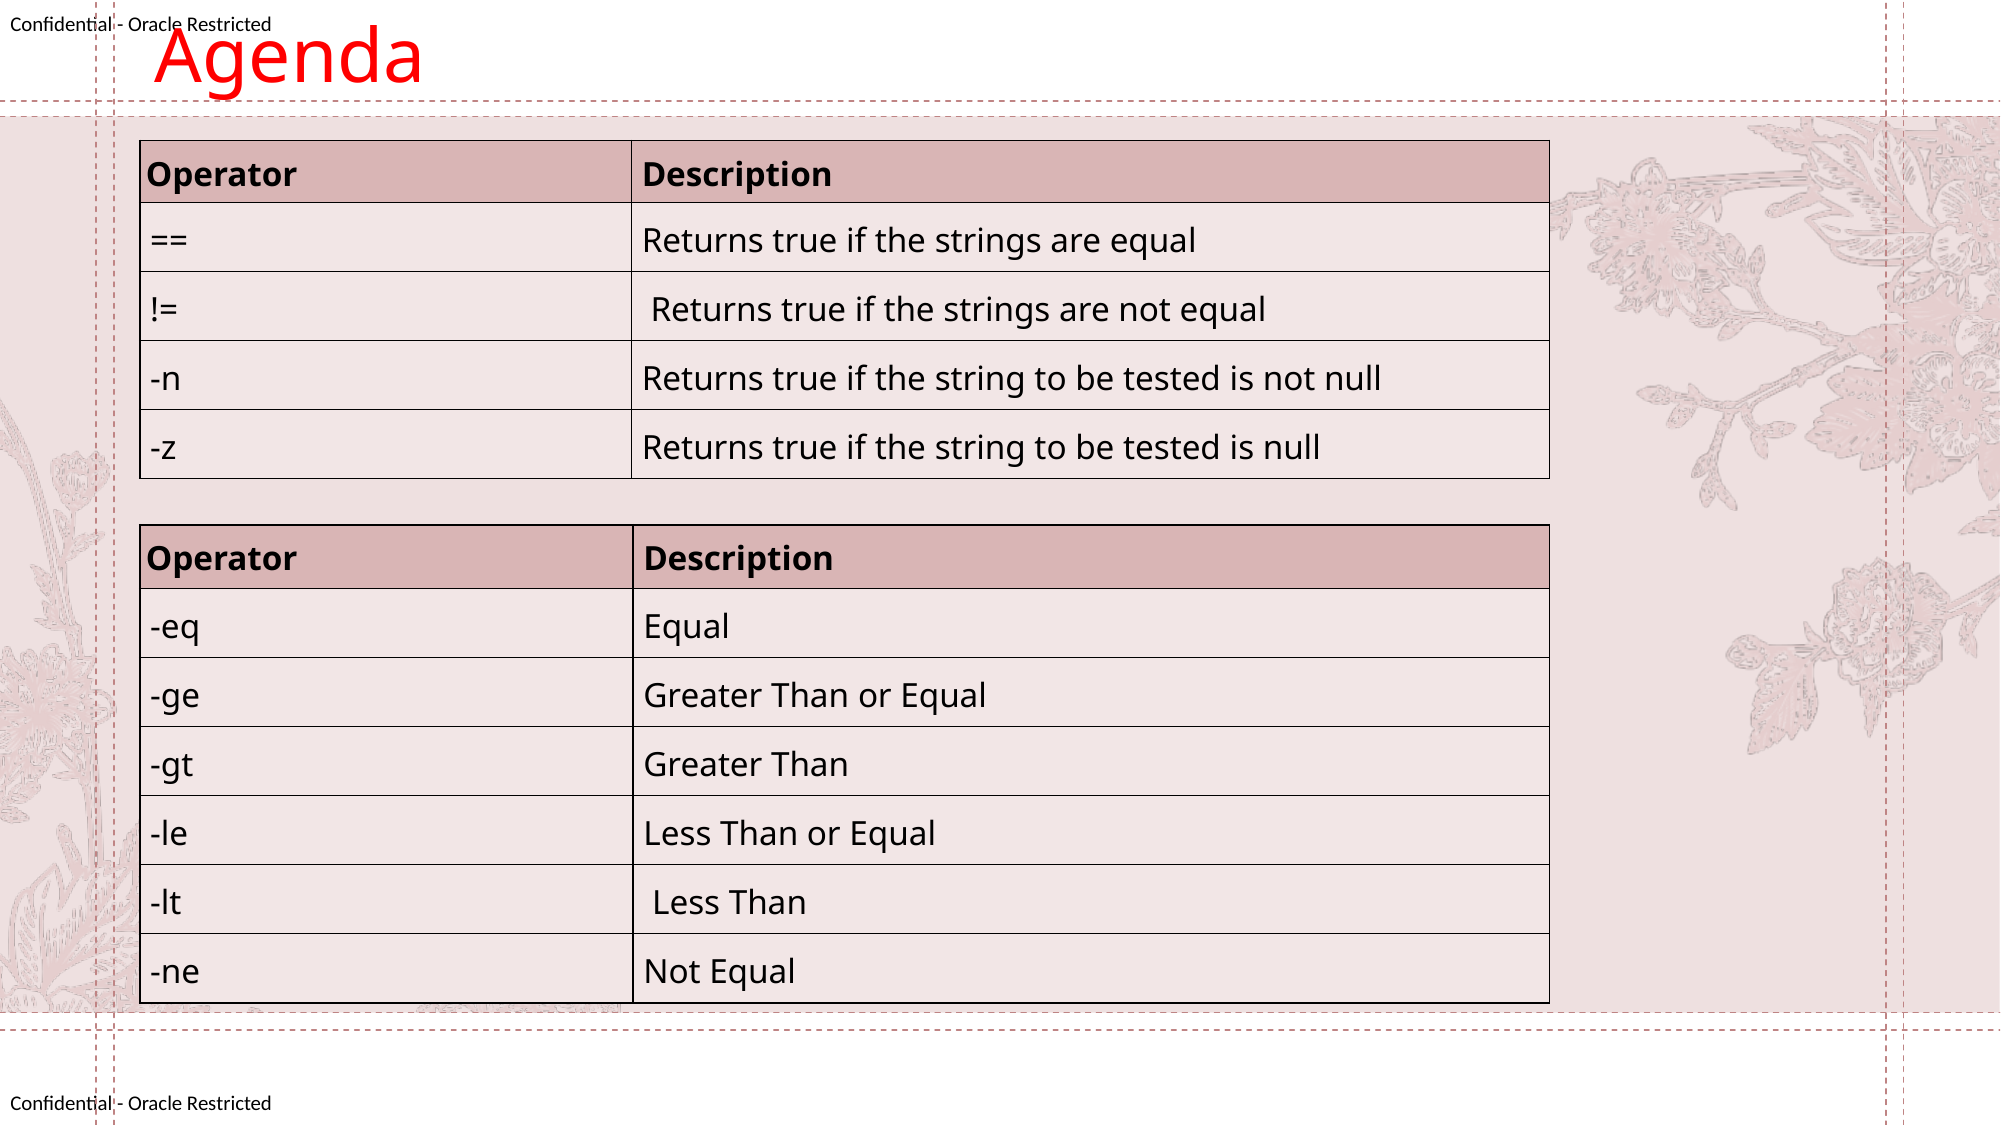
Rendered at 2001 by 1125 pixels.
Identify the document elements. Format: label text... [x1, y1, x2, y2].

table_header Description [634, 526, 1549, 588]
table_cell != [141, 272, 631, 340]
table_cell Returns true if the strings are equal [632, 203, 1549, 271]
table_cell Less Than or Equal [634, 796, 1549, 864]
table_cell -z [141, 410, 631, 478]
table_cell Returns true if the string to be tested is null [632, 410, 1549, 478]
table_cell Greater Than or Equal [634, 658, 1549, 726]
table_cell -gt [141, 727, 632, 795]
table_cell Returns true if the string to be tested is not null [632, 341, 1549, 409]
table_cell -lt [141, 865, 632, 933]
picture [0, 297, 778, 1013]
table_cell -le [141, 796, 632, 864]
table_cell == [141, 203, 631, 271]
table_cell -n [141, 341, 631, 409]
table_header Operator [141, 141, 631, 202]
table_cell Less Than [634, 865, 1549, 933]
table_cell -ge [141, 658, 632, 726]
table_header Description [632, 141, 1549, 202]
table_cell Equal [634, 589, 1549, 657]
text_box Agenda [139, 0, 1141, 105]
table_cell Not Equal [634, 934, 1549, 1002]
table_cell Returns true if the strings are not equal [632, 272, 1549, 340]
table_cell -ne [141, 934, 632, 1002]
table_header Operator [141, 526, 632, 588]
table_cell -eq [141, 589, 632, 657]
table_cell Greater Than [634, 727, 1549, 795]
picture [1240, 116, 2000, 873]
